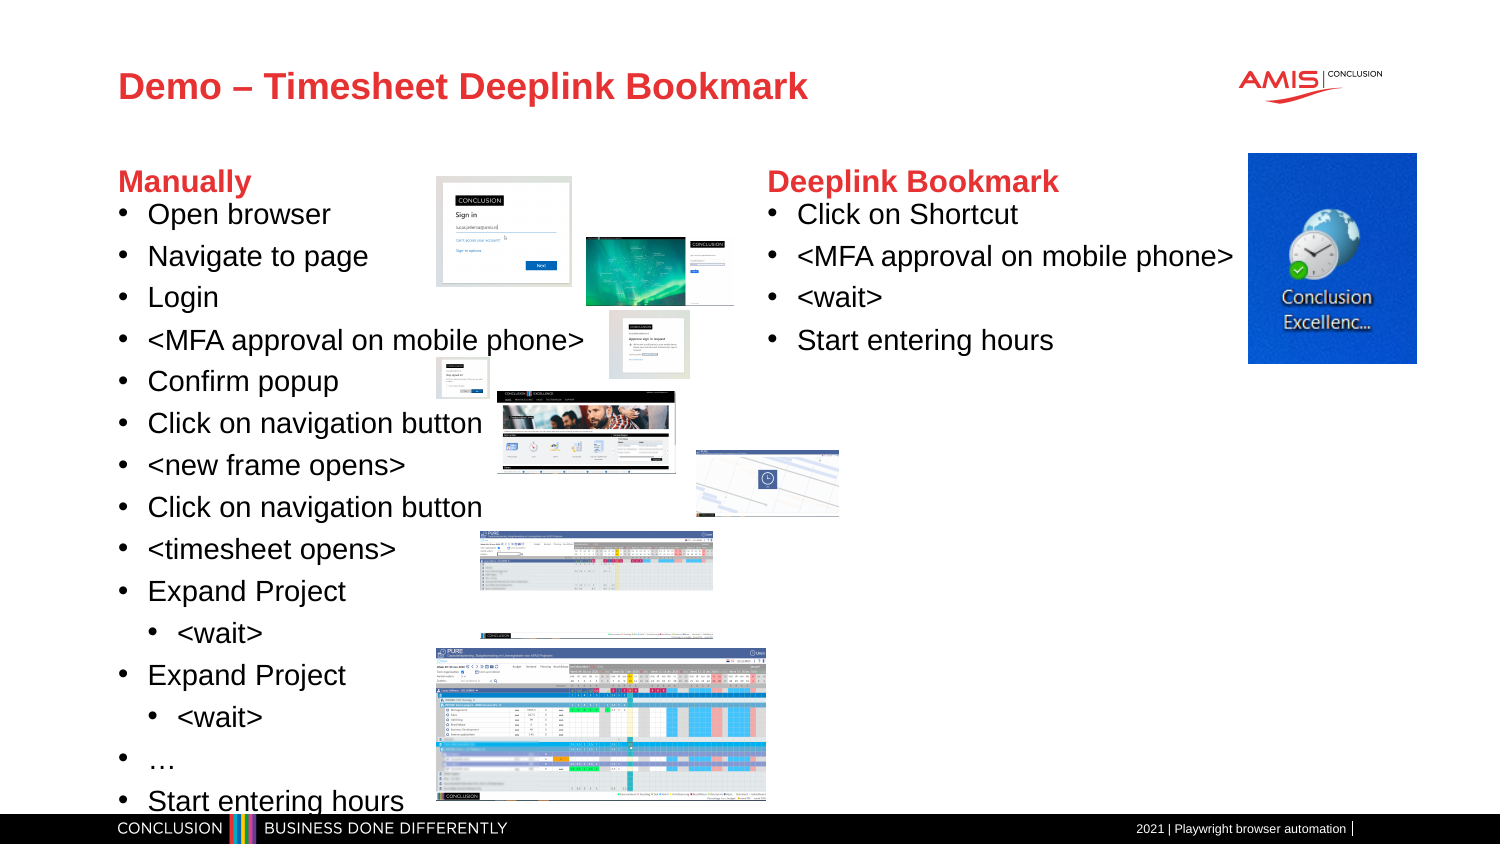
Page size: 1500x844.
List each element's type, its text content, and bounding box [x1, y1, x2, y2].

title Demo – Timesheet Deeplink Bookmark [118, 47, 1205, 130]
picture [497, 391, 676, 474]
picture [696, 450, 839, 517]
picture [436, 176, 572, 287]
picture [436, 648, 766, 801]
list Open browser Navigate to page Login <MFA approval on mobile phone> Confirm popup Click on navigation button <new frame opens> Click on navigation button <timesheet opens> Expand Project <wait> Expand Project <wait> … Start entering hours [118, 201, 733, 761]
list Manually [118, 153, 733, 201]
picture [0, 814, 236, 844]
list Deeplink Bookmark [767, 153, 1248, 201]
picture [1248, 153, 1417, 364]
footer 2021 | Playwright browser automation [814, 820, 1347, 839]
picture [586, 237, 734, 306]
list Click on Shortcut <MFA approval on mobile phone> <wait> Start entering hours [767, 201, 1382, 399]
picture [436, 357, 490, 399]
picture [239, 814, 1500, 844]
picture [609, 310, 690, 379]
picture [480, 531, 713, 639]
picture [1205, 59, 1388, 106]
